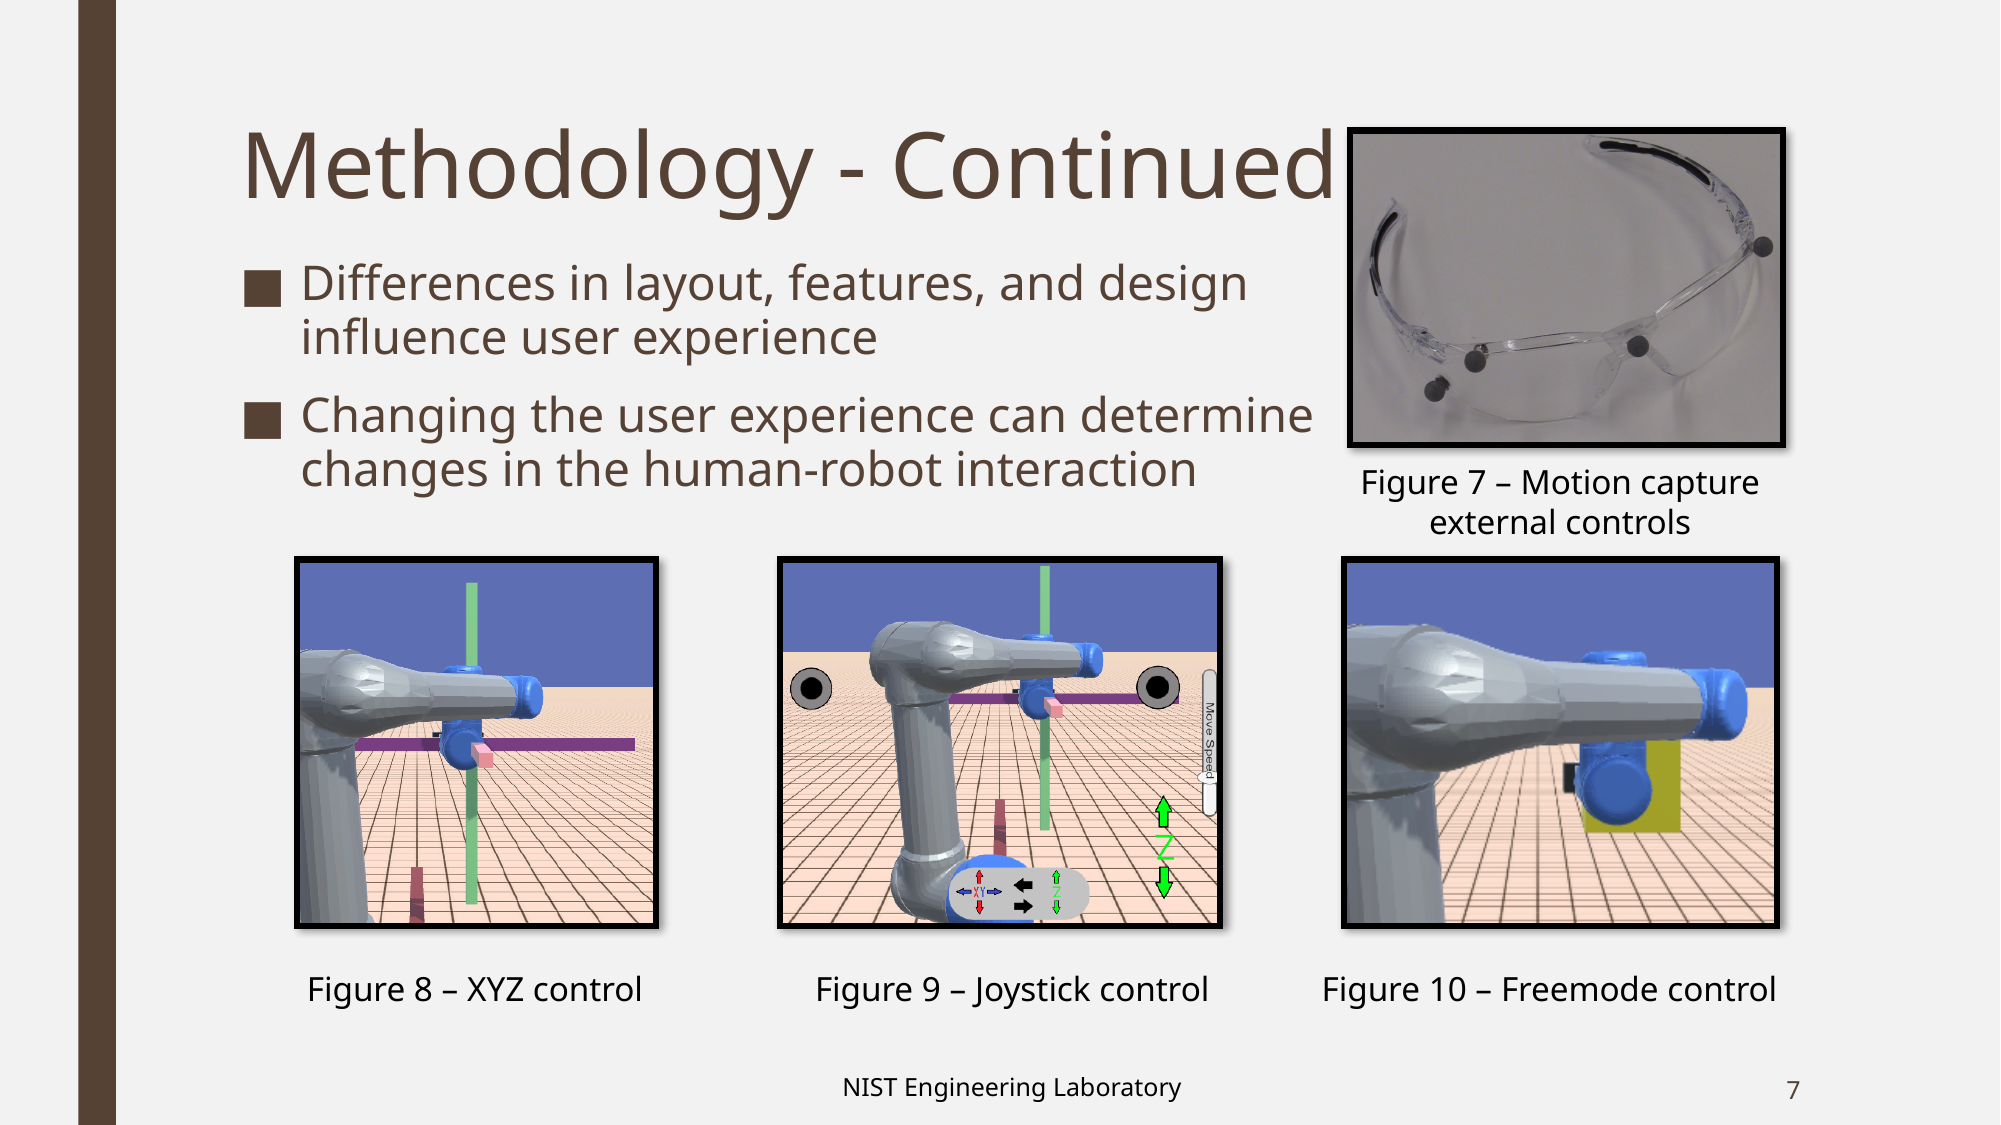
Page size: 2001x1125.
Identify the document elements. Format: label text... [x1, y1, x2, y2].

list Differences in layout, features, and design influence user experience Changing the user experience can determine changes in the human-robot interaction [225, 249, 1333, 525]
picture [300, 562, 653, 923]
text_box Figure 10 – Freemode control [1299, 960, 1800, 1015]
text_box NIST Engineering Laboratory [627, 1064, 1398, 1110]
title Methodology - Continued [225, 112, 1800, 288]
picture [1352, 133, 1780, 442]
picture [1346, 562, 1774, 923]
text_box Figure 8 – XYZ control [224, 960, 726, 1015]
picture [782, 562, 1217, 923]
text_box Figure 9 – Joystick control [762, 960, 1263, 1015]
slide_number 7 [1553, 1058, 1816, 1125]
text_box Figure 7 – Motion capture external controls [1310, 454, 1811, 549]
